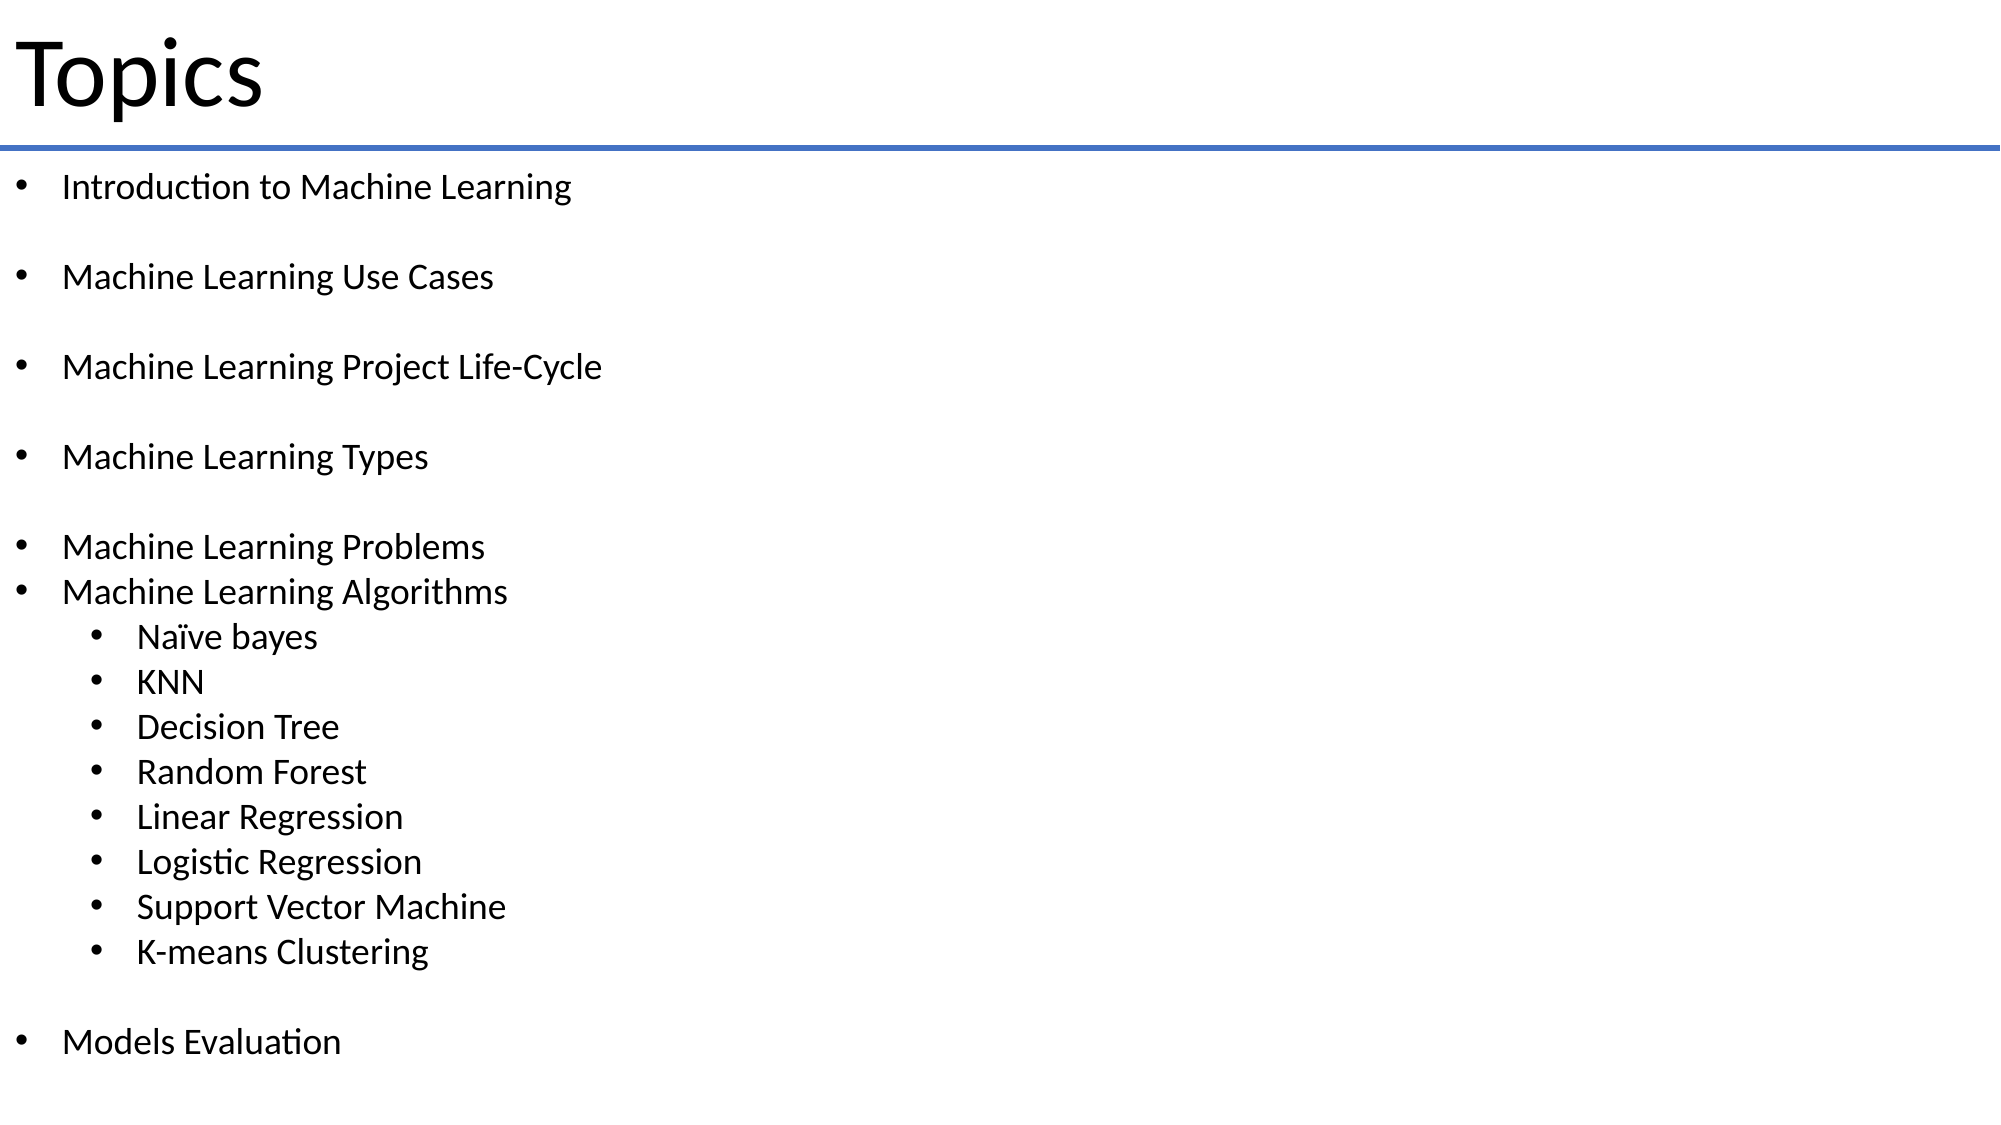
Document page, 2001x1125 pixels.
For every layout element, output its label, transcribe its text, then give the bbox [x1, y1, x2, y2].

text_box Introduction to Machine Learning Machine Learning Use Cases Machine Learning Project Life-Cycle Machine Learning Types Machine Learning Problems Machine Learning Algorithms Naïve bayes KNN Decision Tree Random Forest Linear Regression Logistic Regression Support Vector Machine K-means Clustering Models Evaluation [0, 158, 699, 1070]
text_box Topics [0, 12, 1725, 145]
